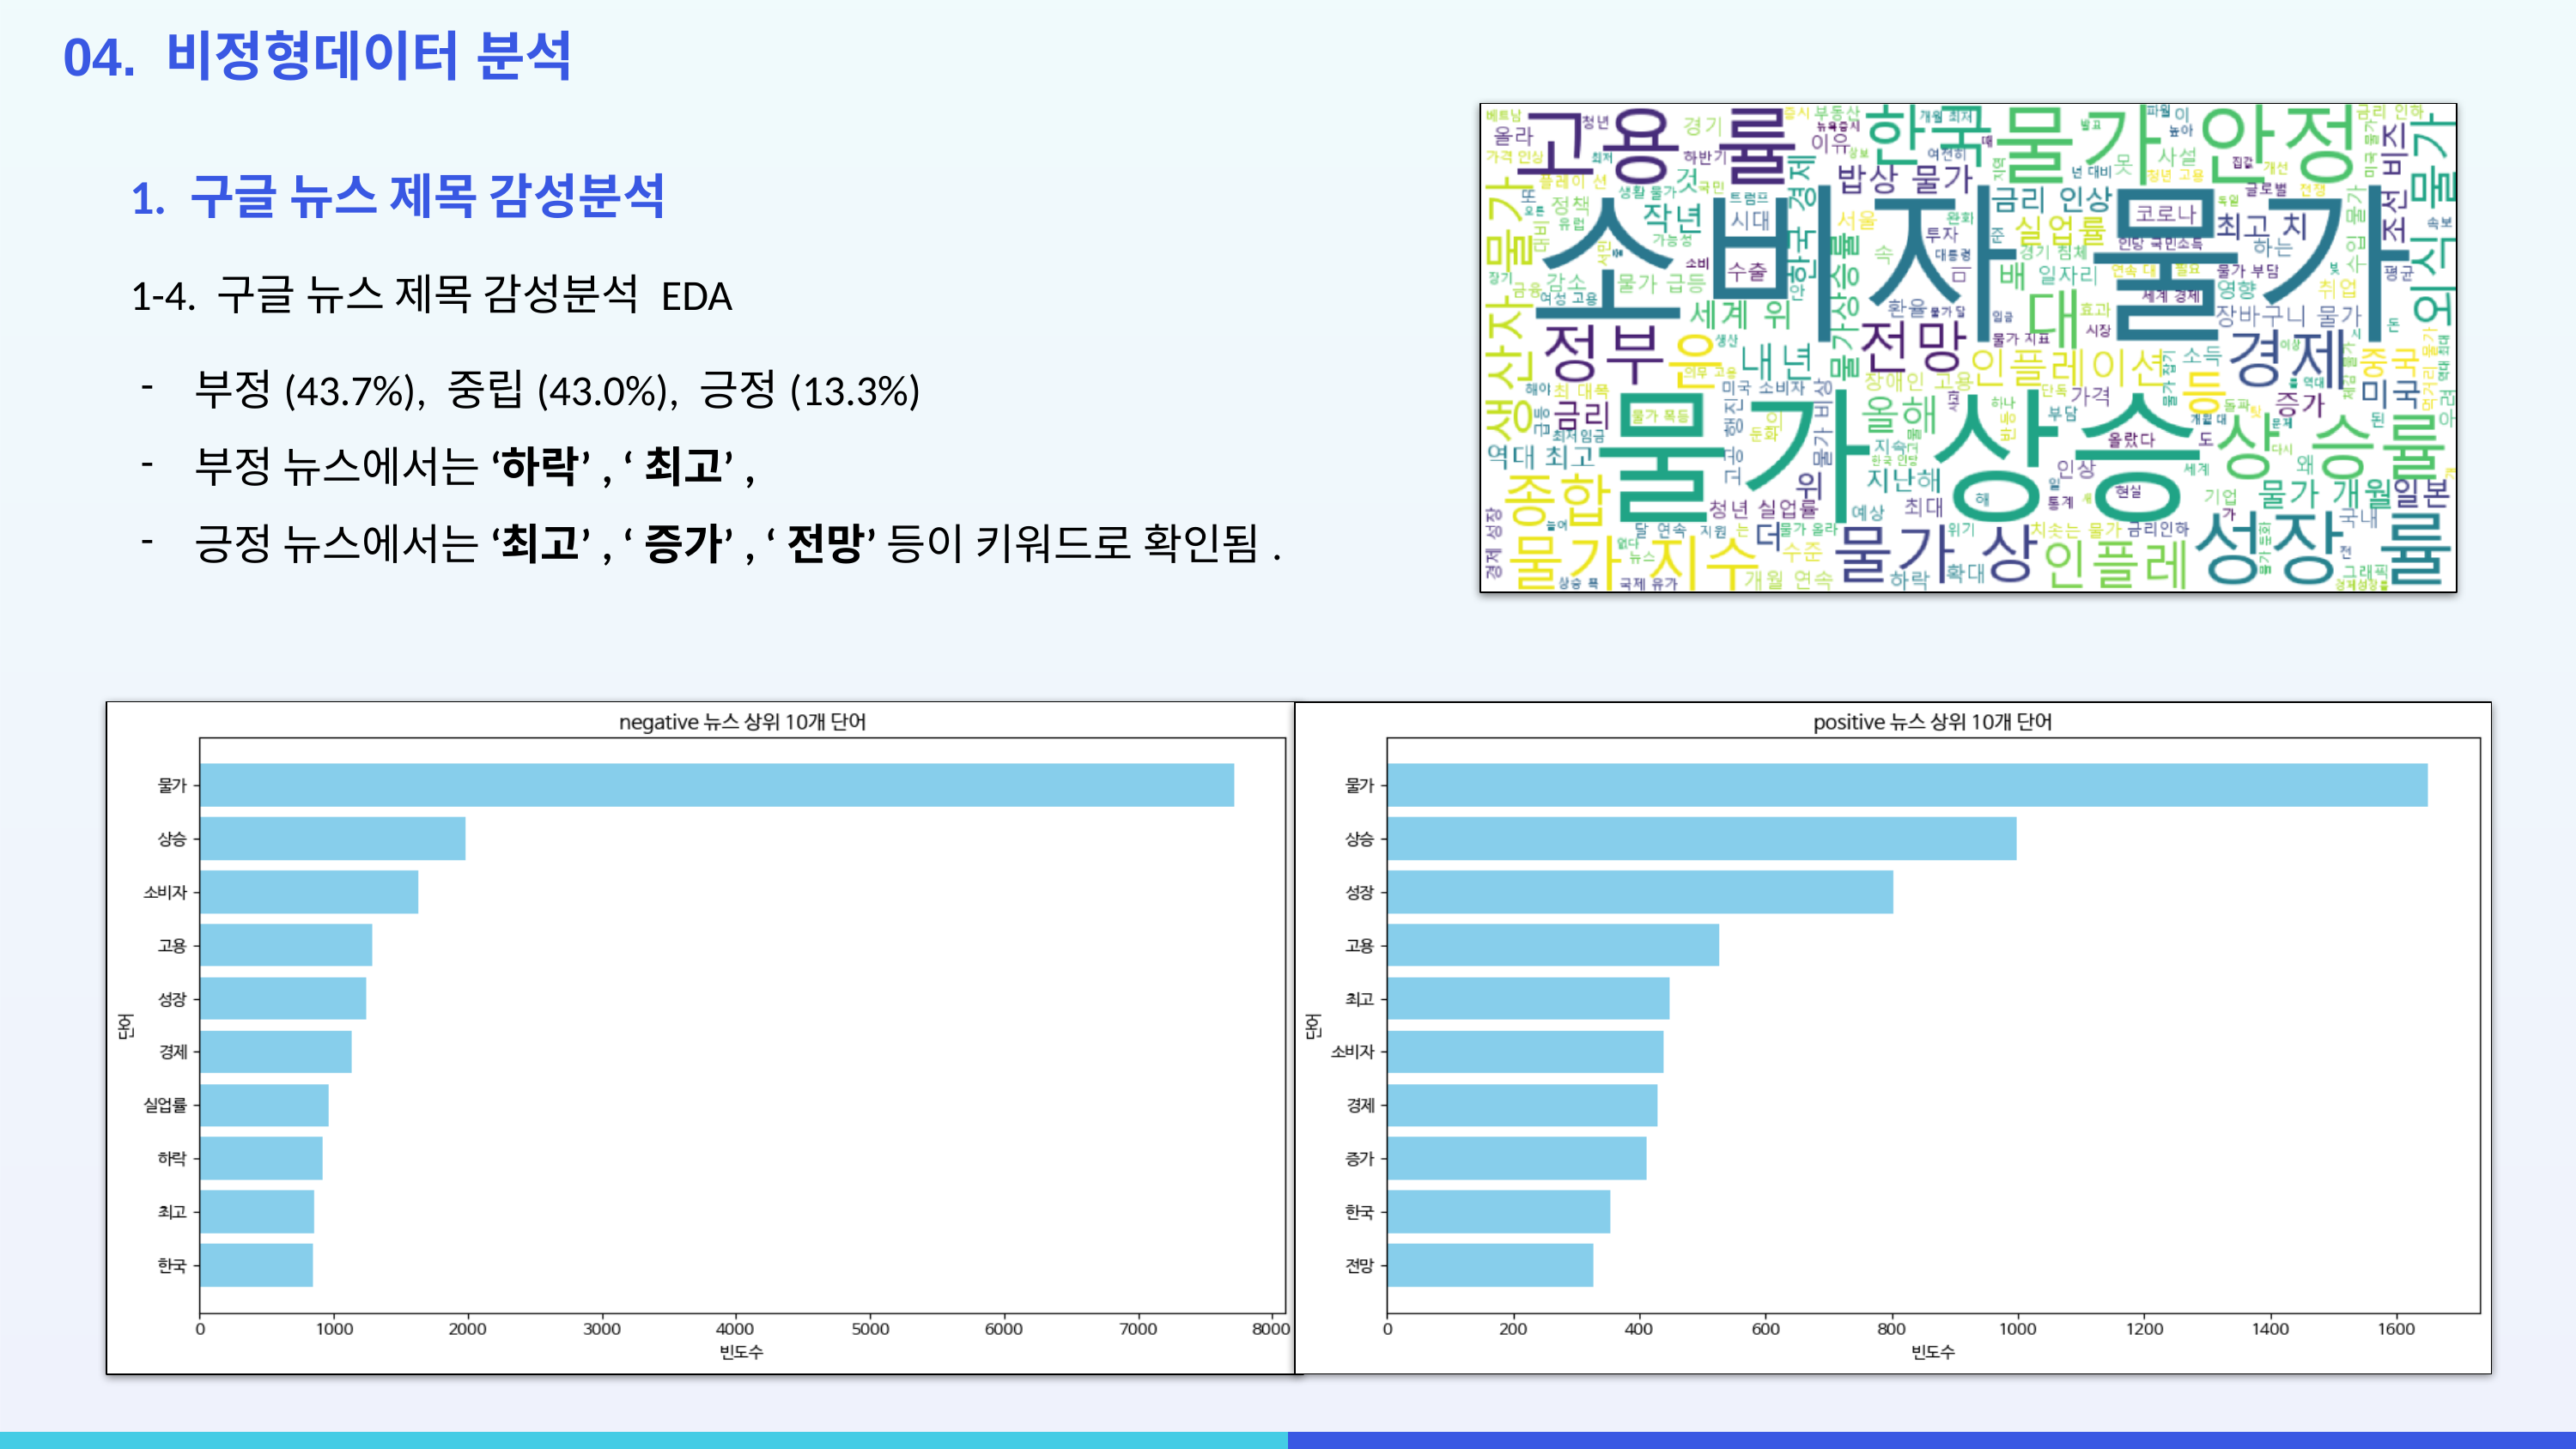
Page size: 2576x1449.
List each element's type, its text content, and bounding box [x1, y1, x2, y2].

text_box 04. 비정형데이터 분석 [35, 0, 556, 100]
picture [0, 0, 2576, 1449]
text_box 1. 구글 뉴스 제목 감성분석 1-4. 구글 뉴스 제목 감성분석 EDA 부정(43.7%), 중립(43.0%), 긍정(13.3%) 부정 뉴스에서는 ‘하락’, ‘최고’, 긍정 뉴스에서는 ‘최고’, ‘증가’, ‘전망’ 등이 키워드로 확인됨. [117, 130, 556, 700]
